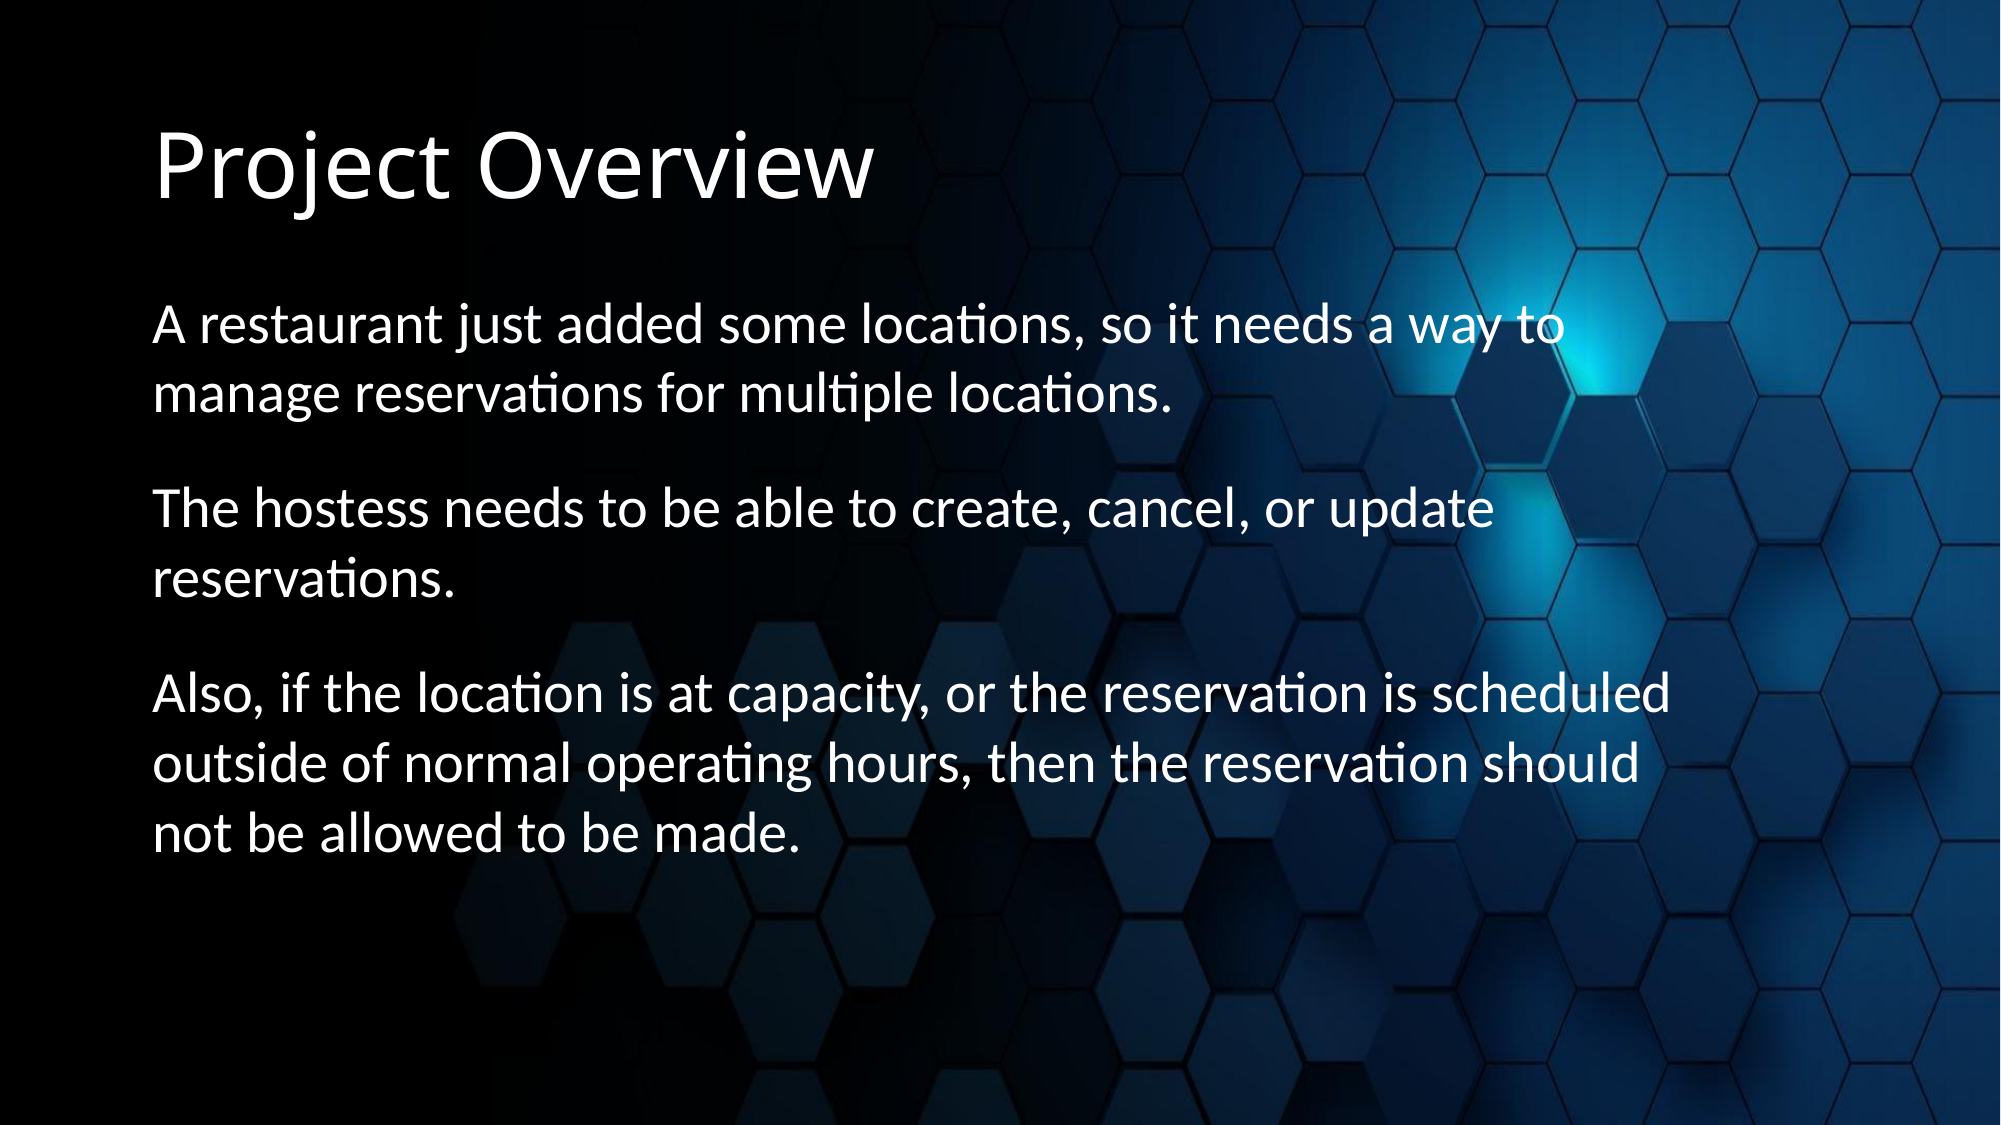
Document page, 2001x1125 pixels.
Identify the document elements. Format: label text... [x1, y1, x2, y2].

picture [0, 0, 2001, 1125]
list A restaurant just added some locations, so it needs a way to manage reservations for multiple locations. The hostess needs to be able to create, cancel, or update reservations. Also, if the location is at capacity, or the reservation is scheduled outside of normal operating hours, then the reservation should not be allowed to be made. [137, 277, 1743, 878]
title Project Overview [137, 59, 1863, 278]
